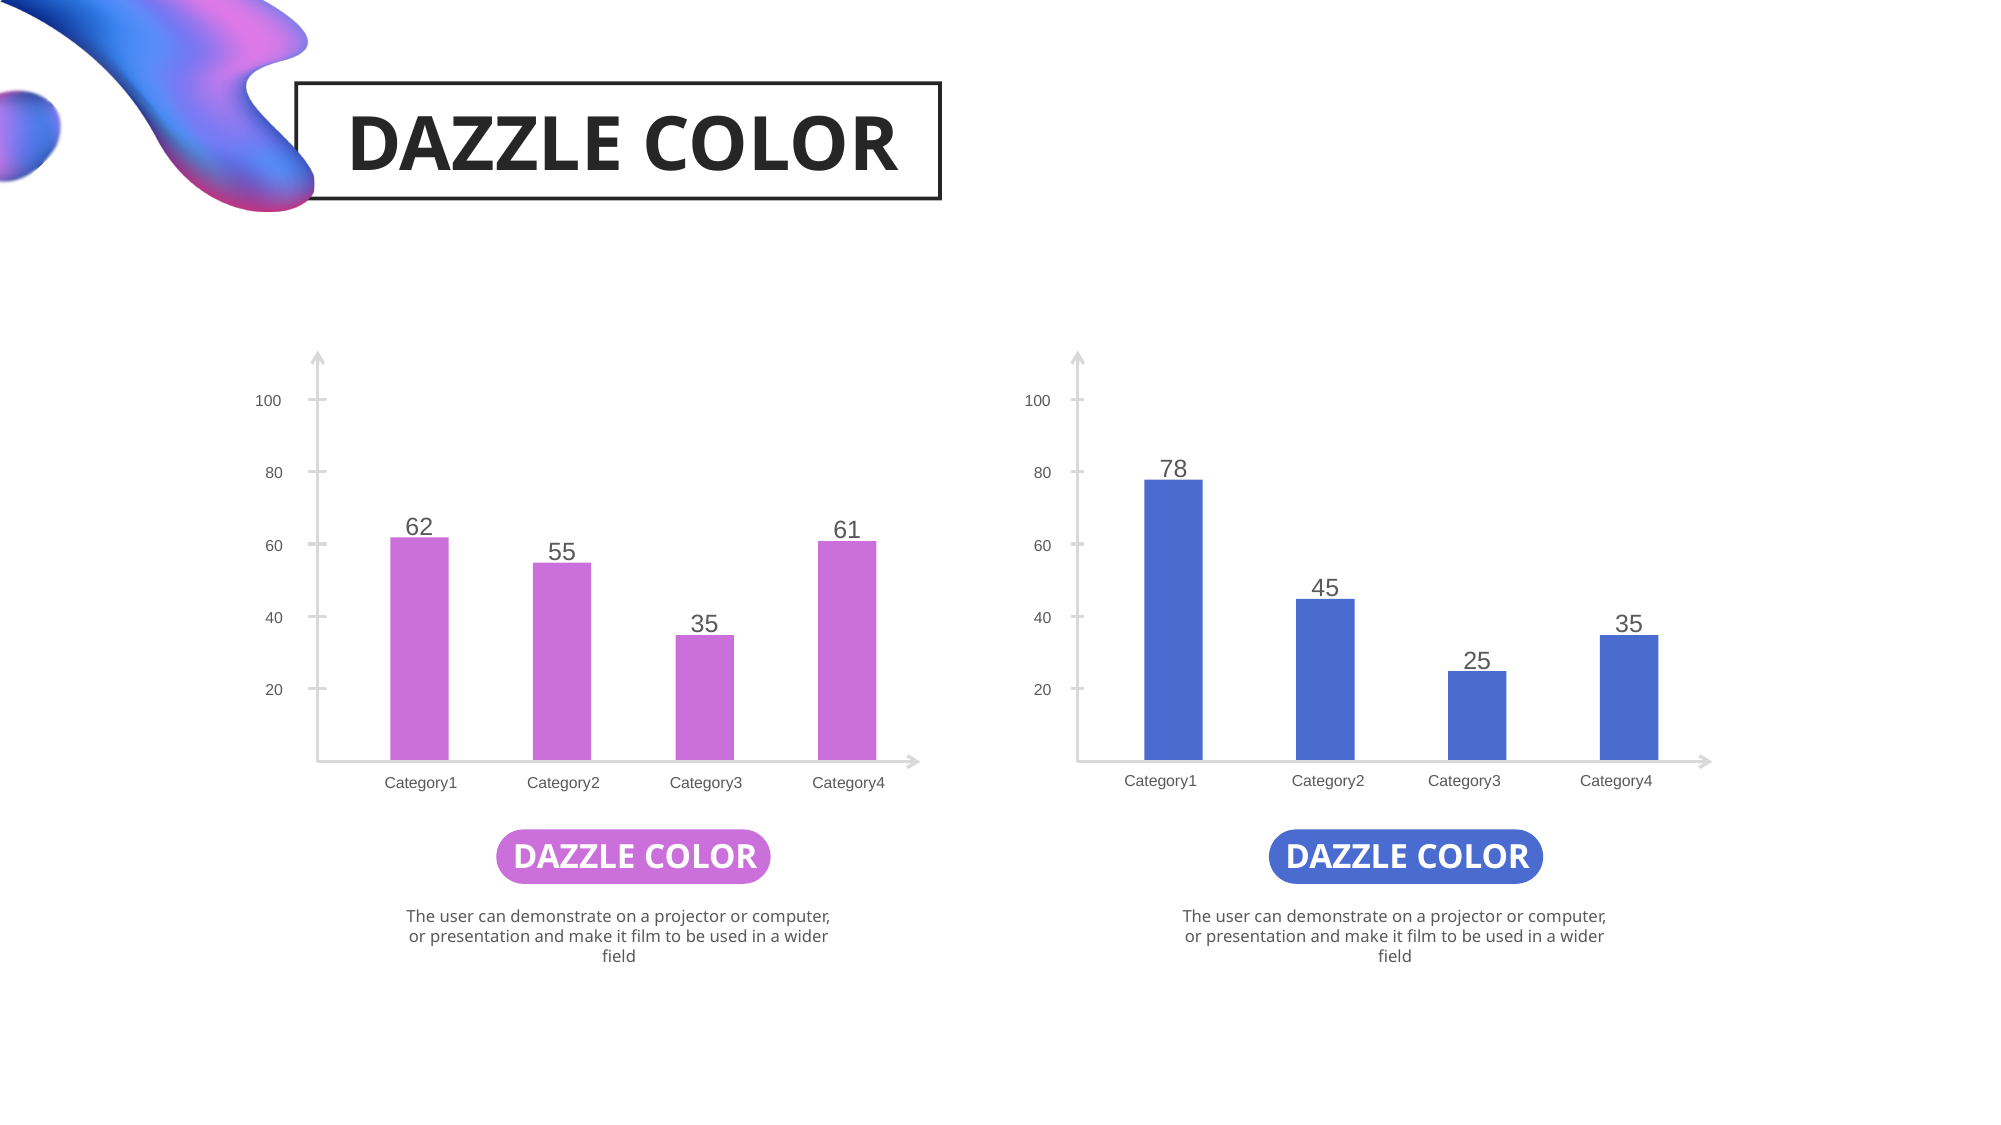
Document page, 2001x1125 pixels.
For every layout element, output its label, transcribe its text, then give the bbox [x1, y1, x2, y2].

picture [0, 0, 315, 263]
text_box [308, 350, 1713, 975]
text_box DAZZLE COLOR [331, 87, 914, 193]
text_box [315, 80, 943, 202]
